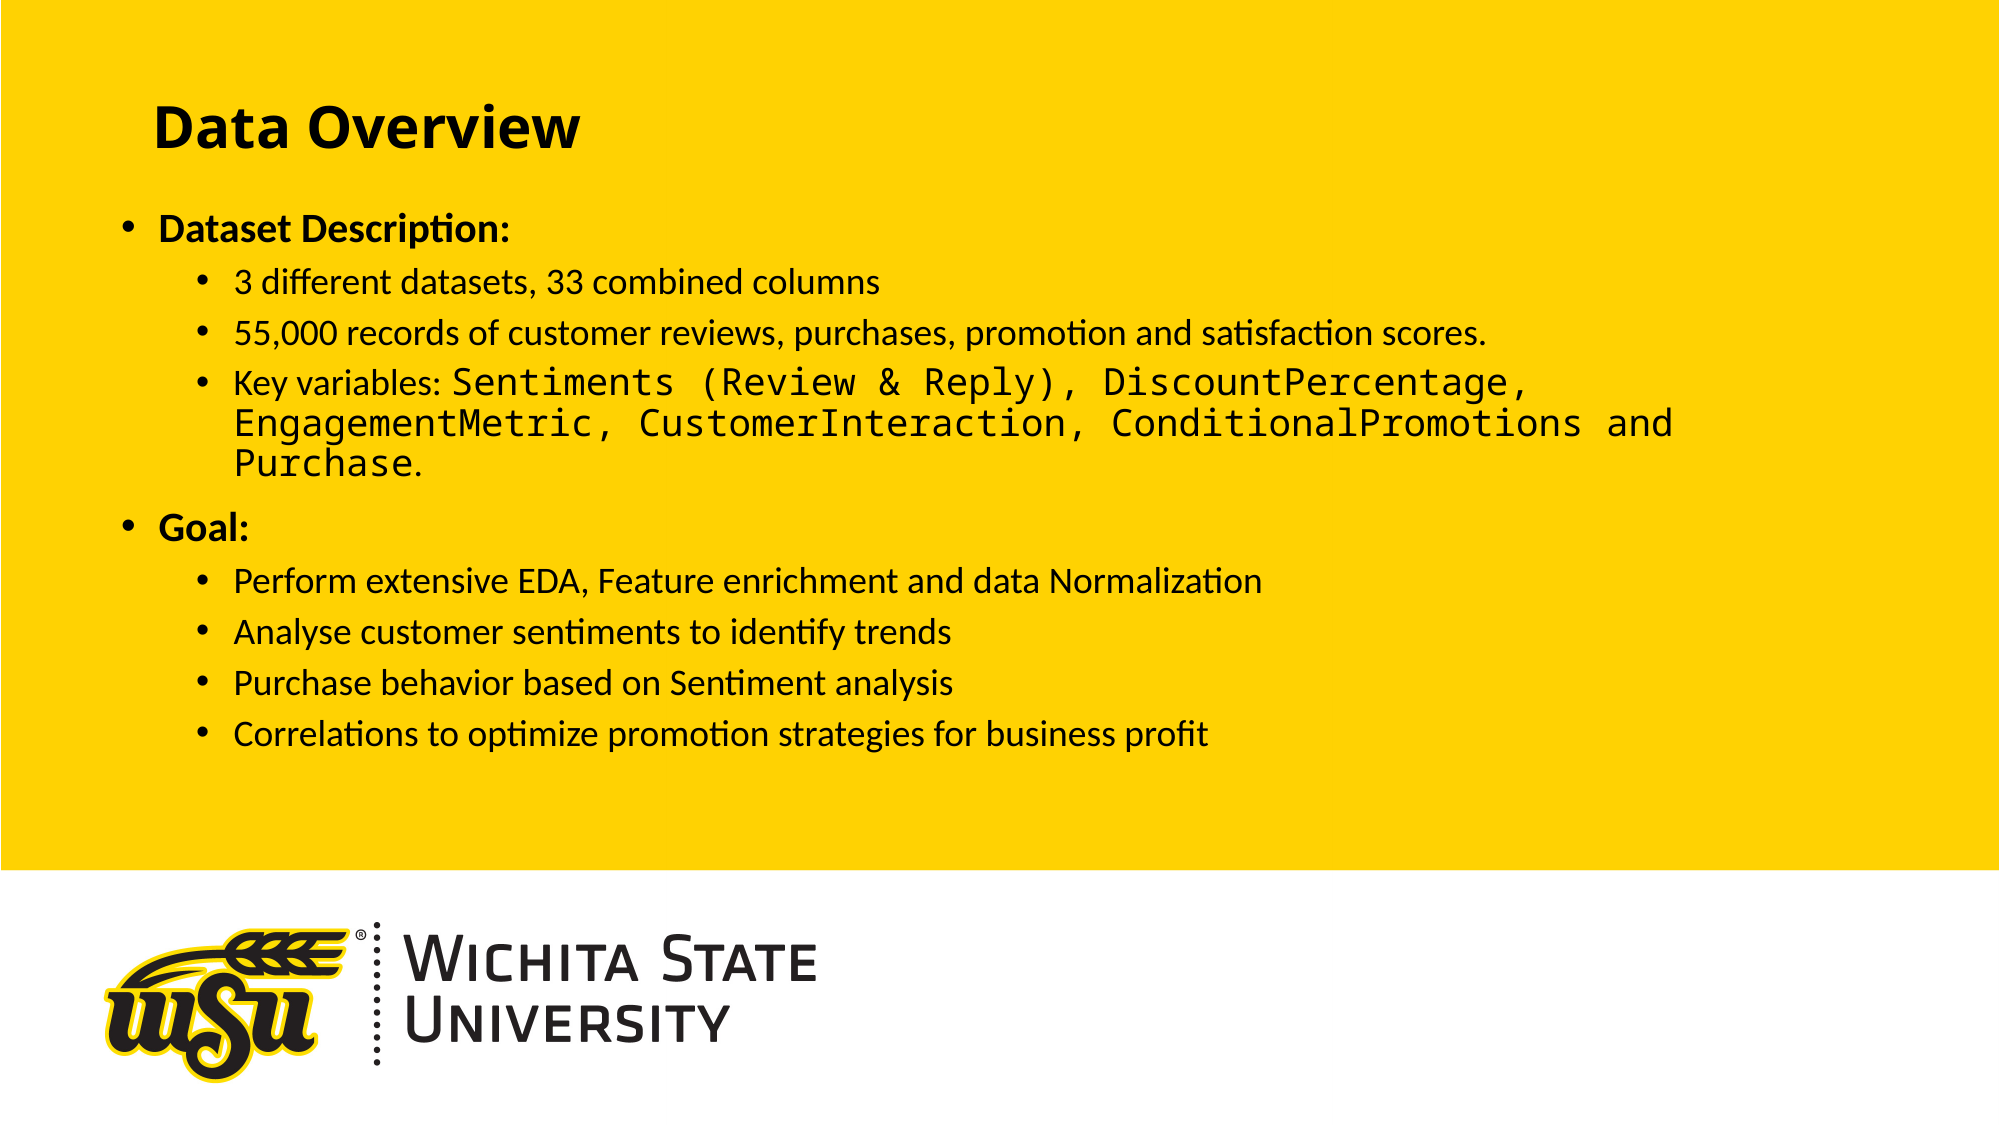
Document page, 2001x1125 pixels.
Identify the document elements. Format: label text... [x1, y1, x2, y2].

picture [1, 0, 1999, 1125]
list Dataset Description: 3 different datasets, 33 combined columns 55,000 records of customer reviews, purchases, promotion and satisfaction scores. Key variables: Sentiments (Review & Reply), DiscountPercentage, EngagementMetric, CustomerInteraction, ConditionalPromotions and Purchase. Goal: Perform extensive EDA, Feature enrichment and data Normalization Analyse customer sentiments to identify trends Purchase behavior based on Sentiment analysis Correlations to optimize promotion strategies for business profit [106, 198, 1832, 771]
title Data Overview [137, 59, 1863, 199]
